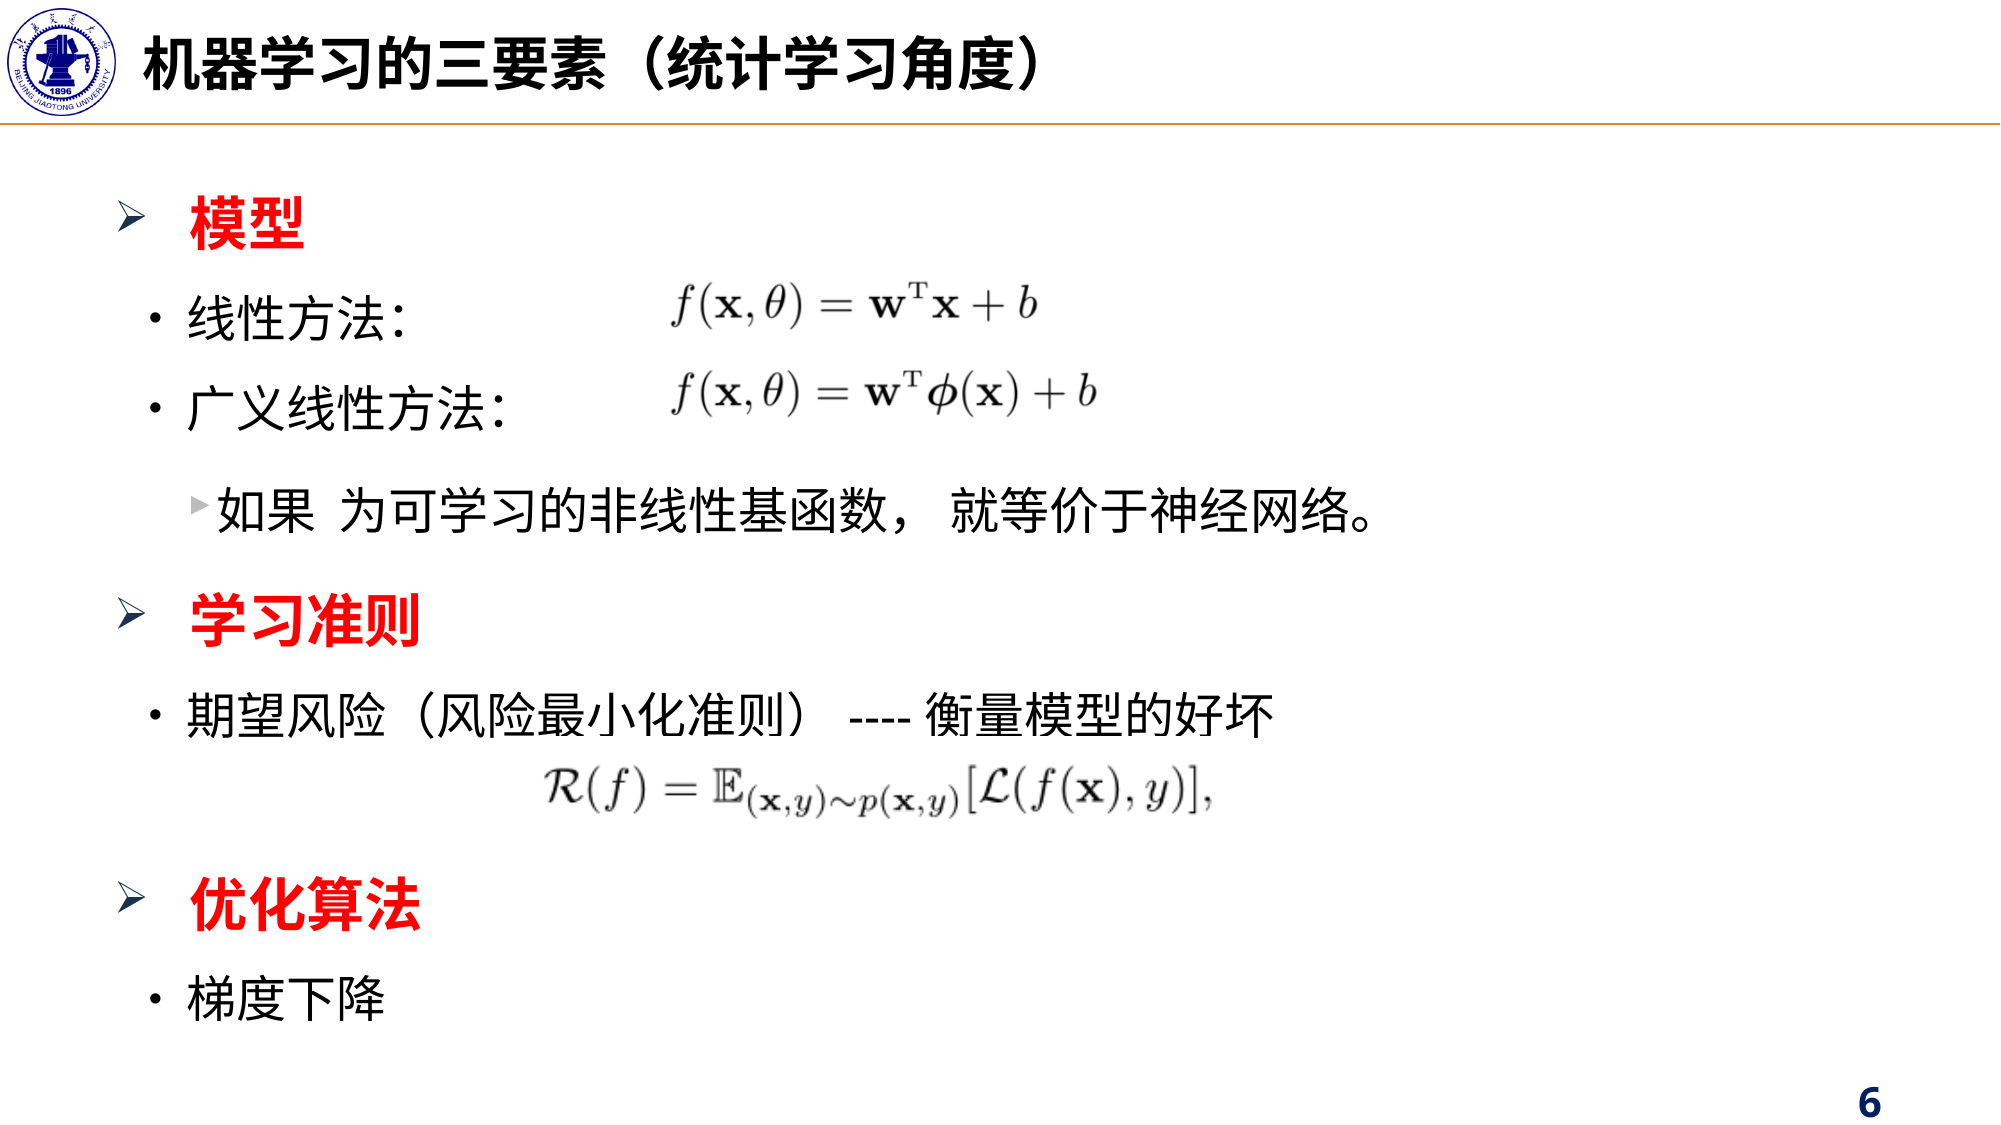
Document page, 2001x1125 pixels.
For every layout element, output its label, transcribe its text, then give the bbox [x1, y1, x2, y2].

text_box 机器学习的三要素（统计学习角度） [127, 19, 1958, 105]
picture [7, 8, 116, 116]
picture [534, 736, 1228, 839]
picture [662, 256, 1040, 338]
picture [662, 359, 1100, 425]
